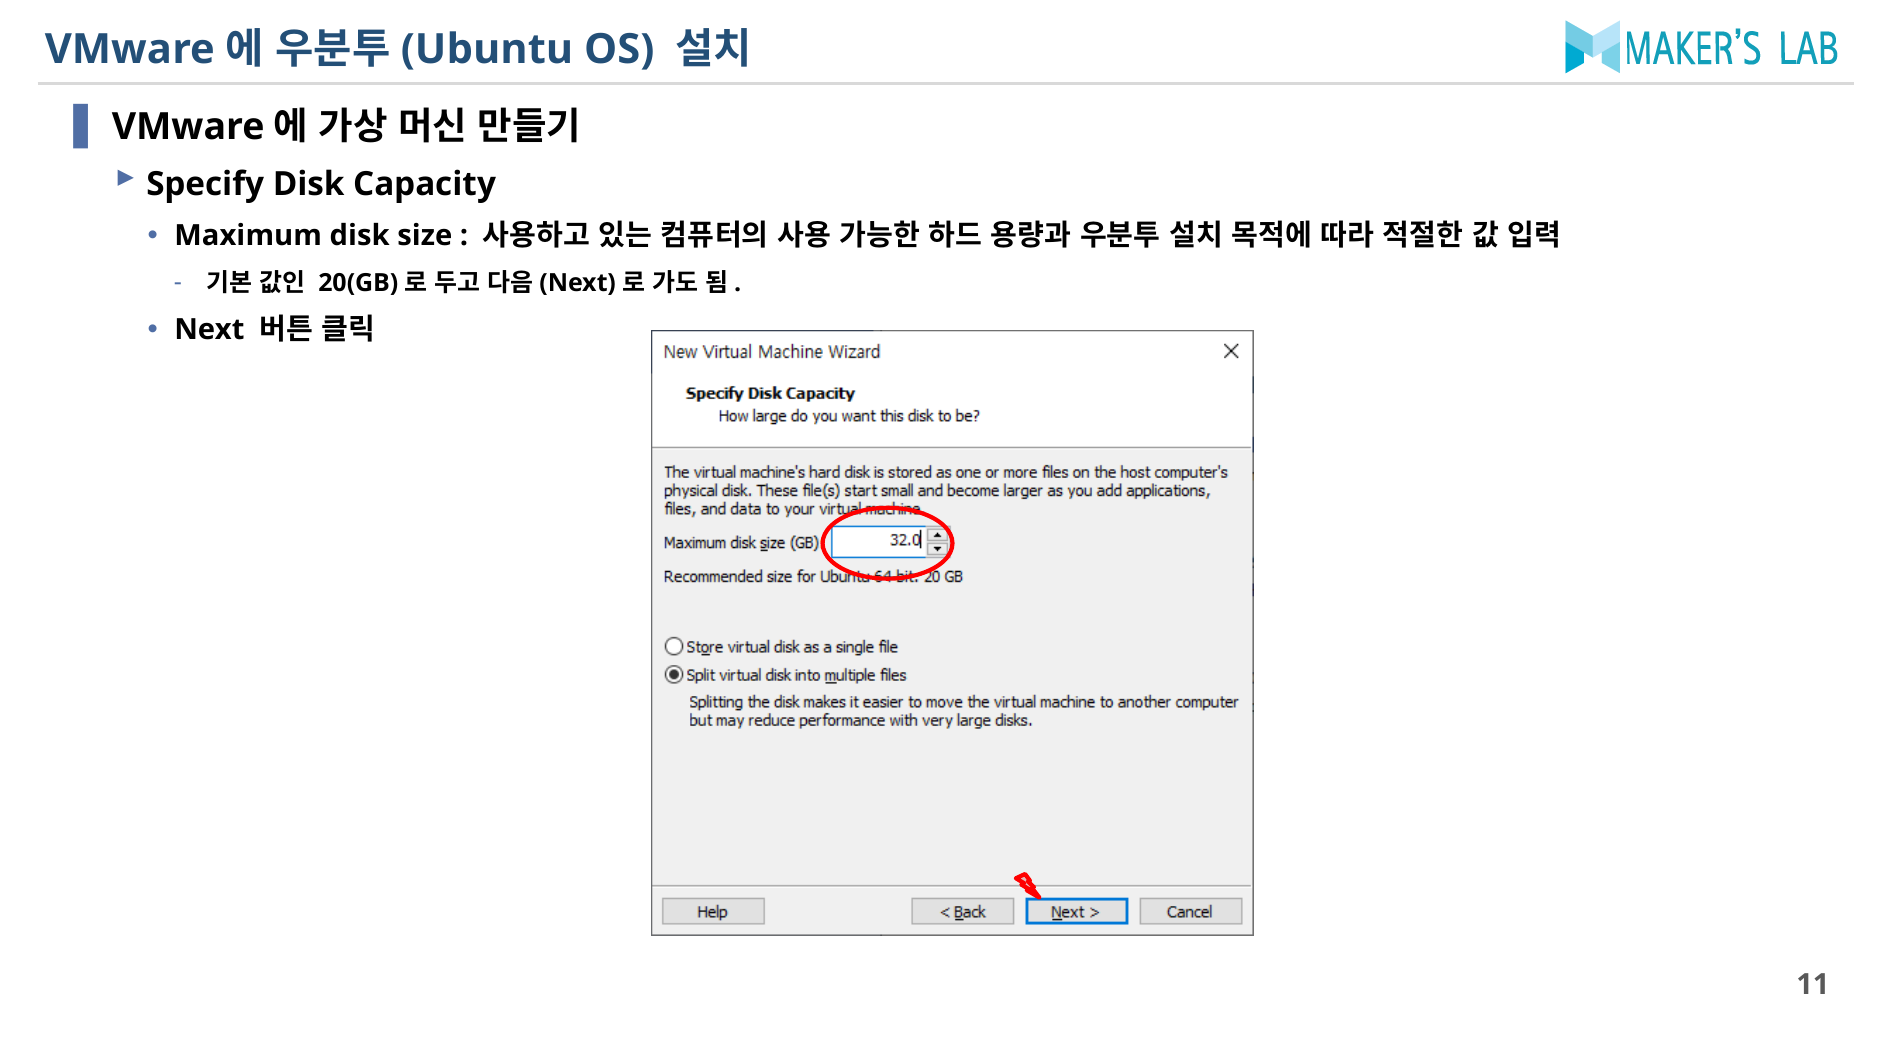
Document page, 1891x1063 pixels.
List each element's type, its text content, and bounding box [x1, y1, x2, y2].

title VMware에 우분투(Ubuntu OS) 설치 [29, 13, 1809, 80]
picture [651, 330, 1254, 936]
list VMware에 가상 머신 만들기 Specify Disk Capacity Maximum disk size : 사용하고 있는 컴퓨터의 사용 가능한 하드 용량과 우분투 설치 목적에 따라 적절한 값 입력 기본 값인 20(GB)로 두고 다음(Next)로 가도 됨. Next 버튼 클릭 [43, 94, 1845, 382]
picture [1557, 10, 1845, 79]
slide_number 11 [1703, 956, 1845, 1014]
